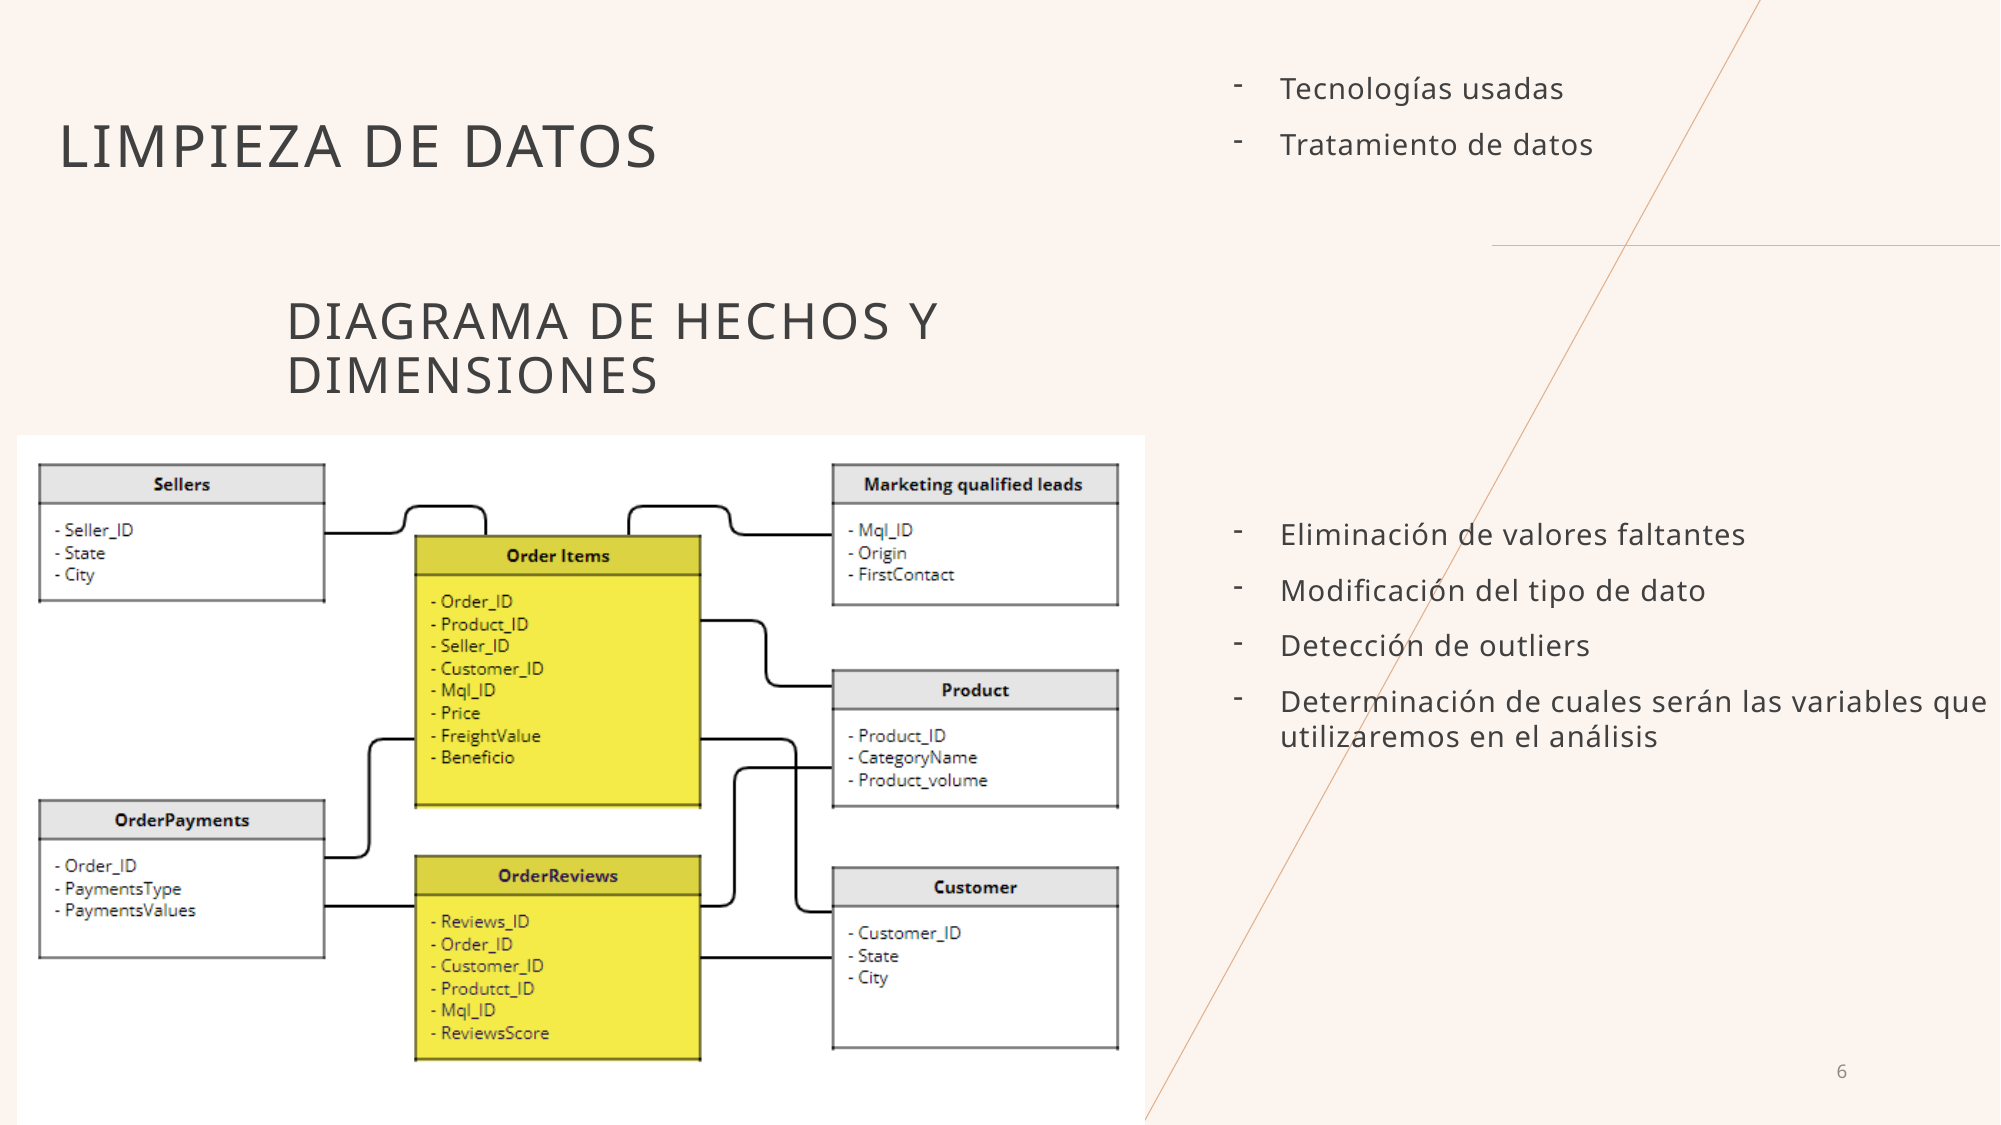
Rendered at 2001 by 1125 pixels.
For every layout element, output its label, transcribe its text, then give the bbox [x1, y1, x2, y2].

text_box Eliminación de valores faltantes Modificación del tipo de dato Detección de outliers Determinación de cuales serán las variables que utilizaremos en el análisis [1218, 508, 2000, 902]
text_box Diagrama de hechos y dimensiones [271, 214, 1110, 412]
list Tecnologías usadas Tratamiento de datos [1218, 62, 2000, 314]
slide_number 6 [1412, 1042, 1863, 1103]
picture [17, 435, 1145, 1125]
title Limpieza de datos [43, 0, 883, 188]
